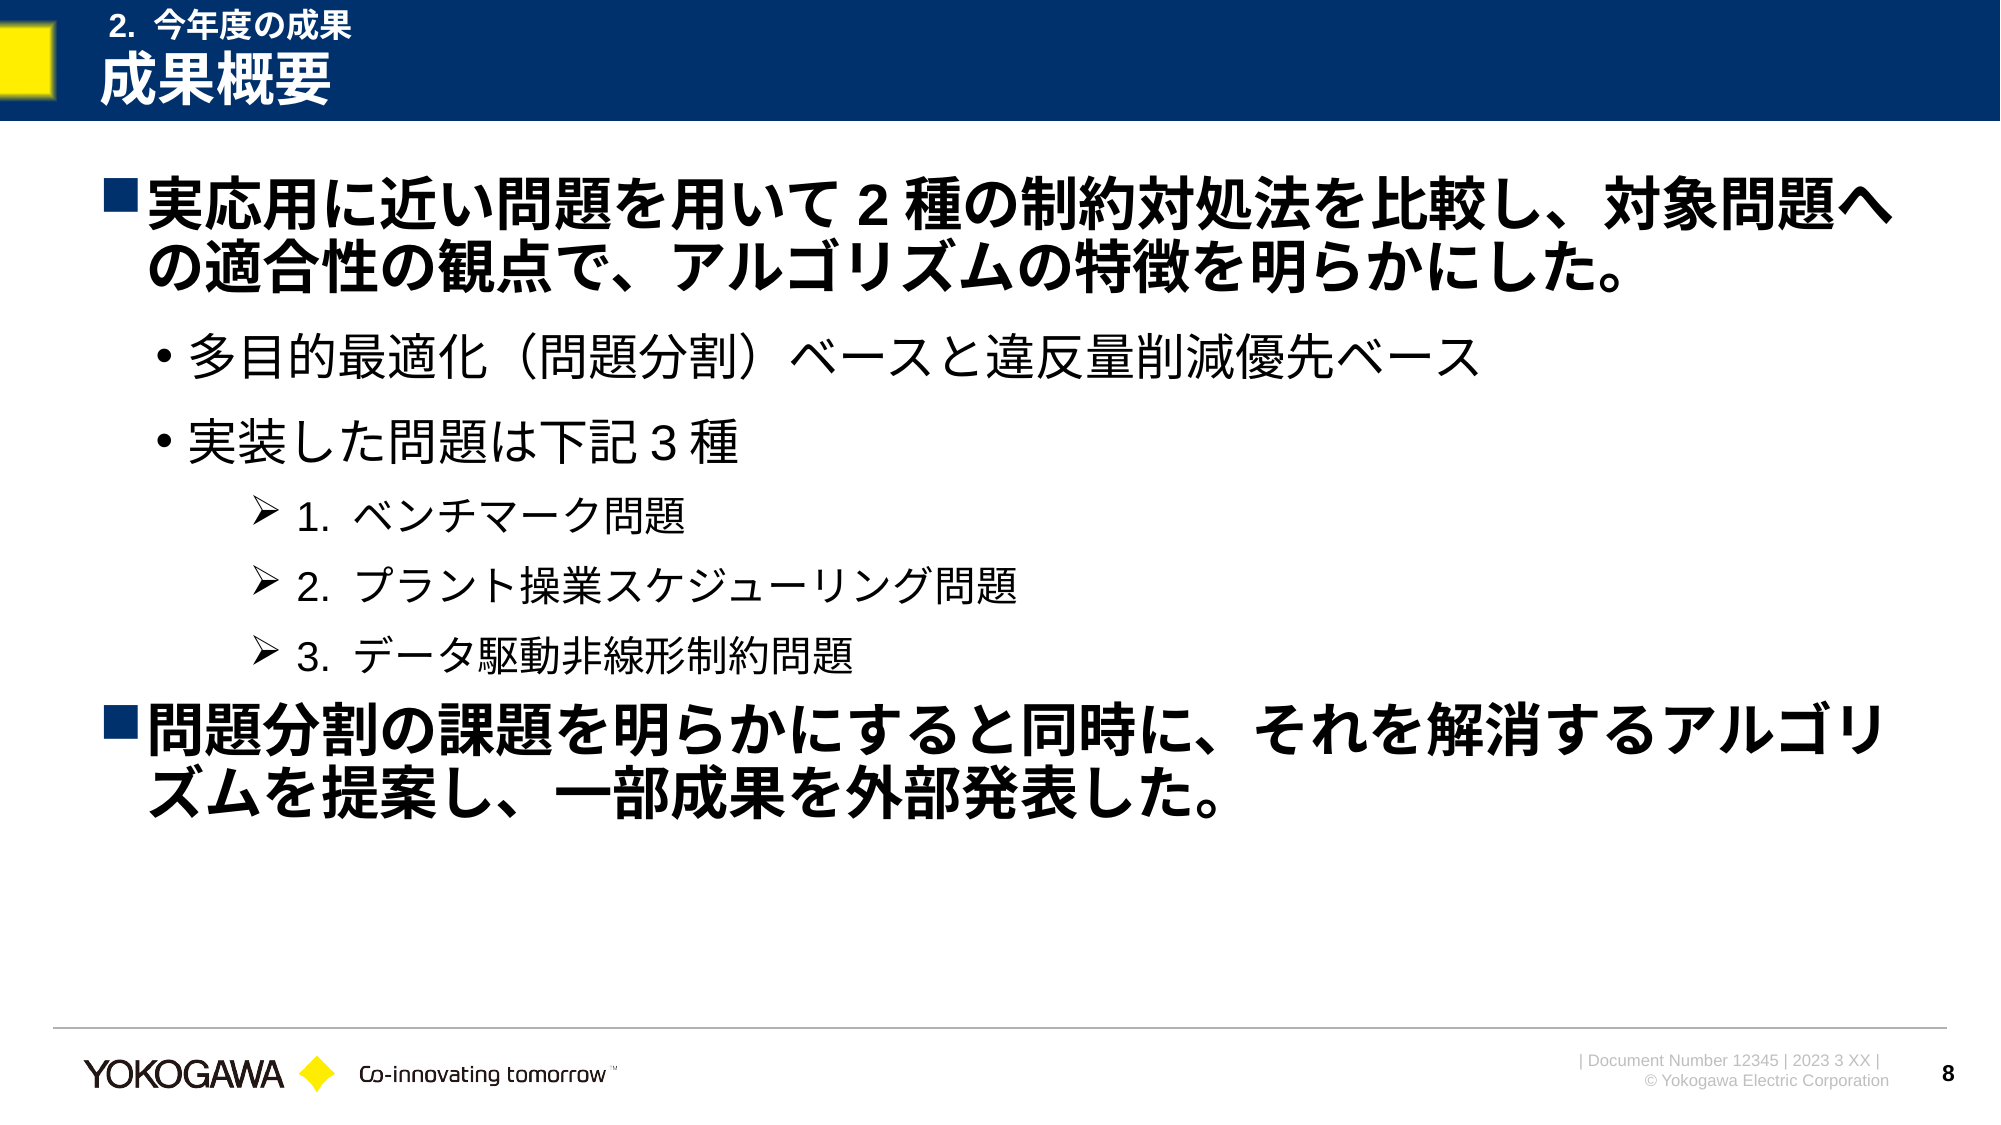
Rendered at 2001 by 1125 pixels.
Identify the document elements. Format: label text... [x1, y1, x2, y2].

text_box 実応用に近い問題を用いて2種の制約対処法を比較し、対象問題への適合性の観点で、アルゴリズムの特徴を明らかにした。 多目的最適化（問題分割）ベースと違反量削減優先ベース 実装した問題は下記3種 1. ベンチマーク問題 2. プラント操業スケジューリング問題 3. データ駆動非線形制約問題 問題分割の課題を明らかにすると同時に、それを解消するアルゴリズムを提案し、一部成果を外部発表した。 [84, 167, 1955, 554]
title 成果概要 [84, 39, 1955, 125]
slide_number 8 [1904, 1042, 1970, 1103]
picture [83, 1055, 617, 1093]
picture [0, 6, 69, 115]
text_box 2. 今年度の成果 [93, 0, 559, 52]
